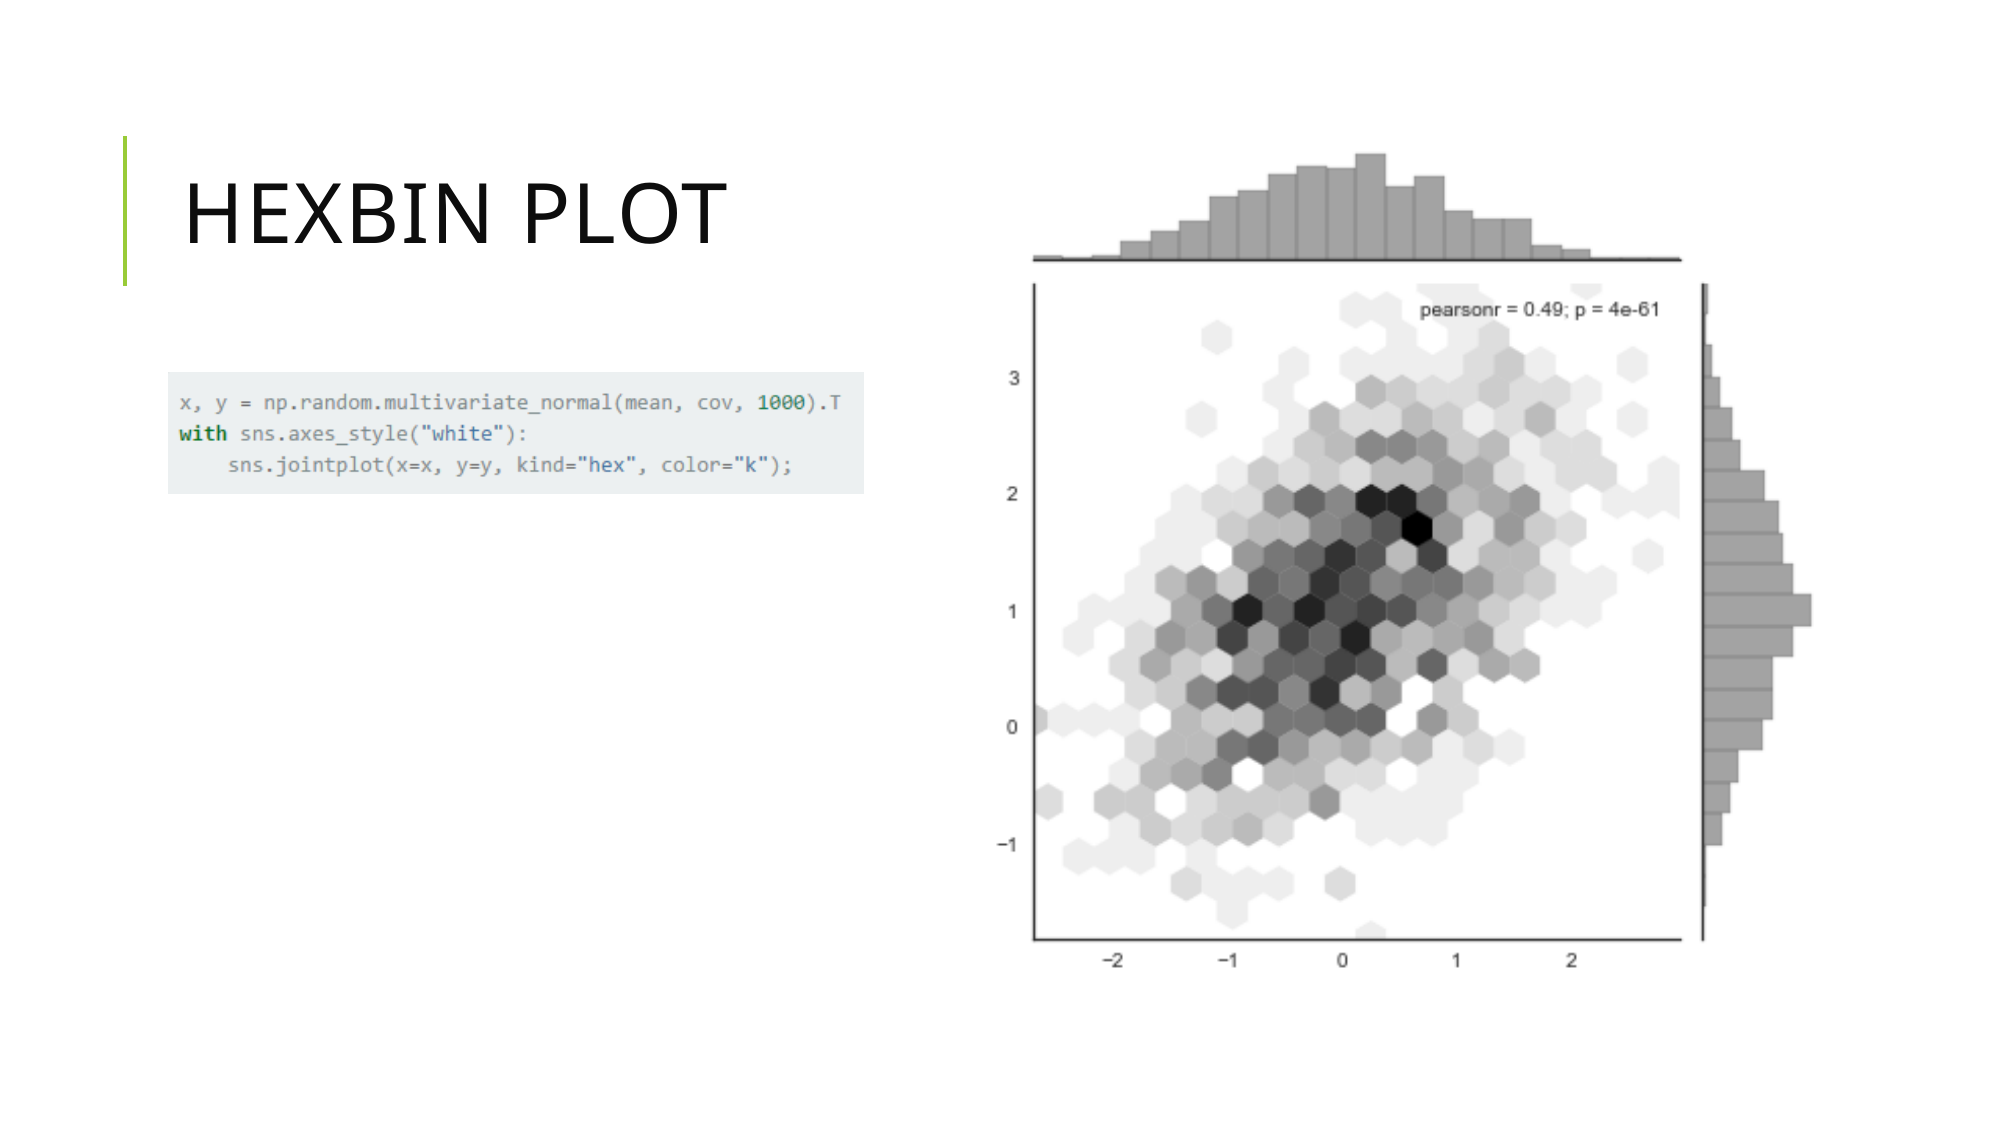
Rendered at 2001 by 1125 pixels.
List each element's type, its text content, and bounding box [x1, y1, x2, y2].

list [980, 134, 1826, 986]
picture [168, 371, 865, 495]
title Hexbin Plot [168, 77, 888, 363]
